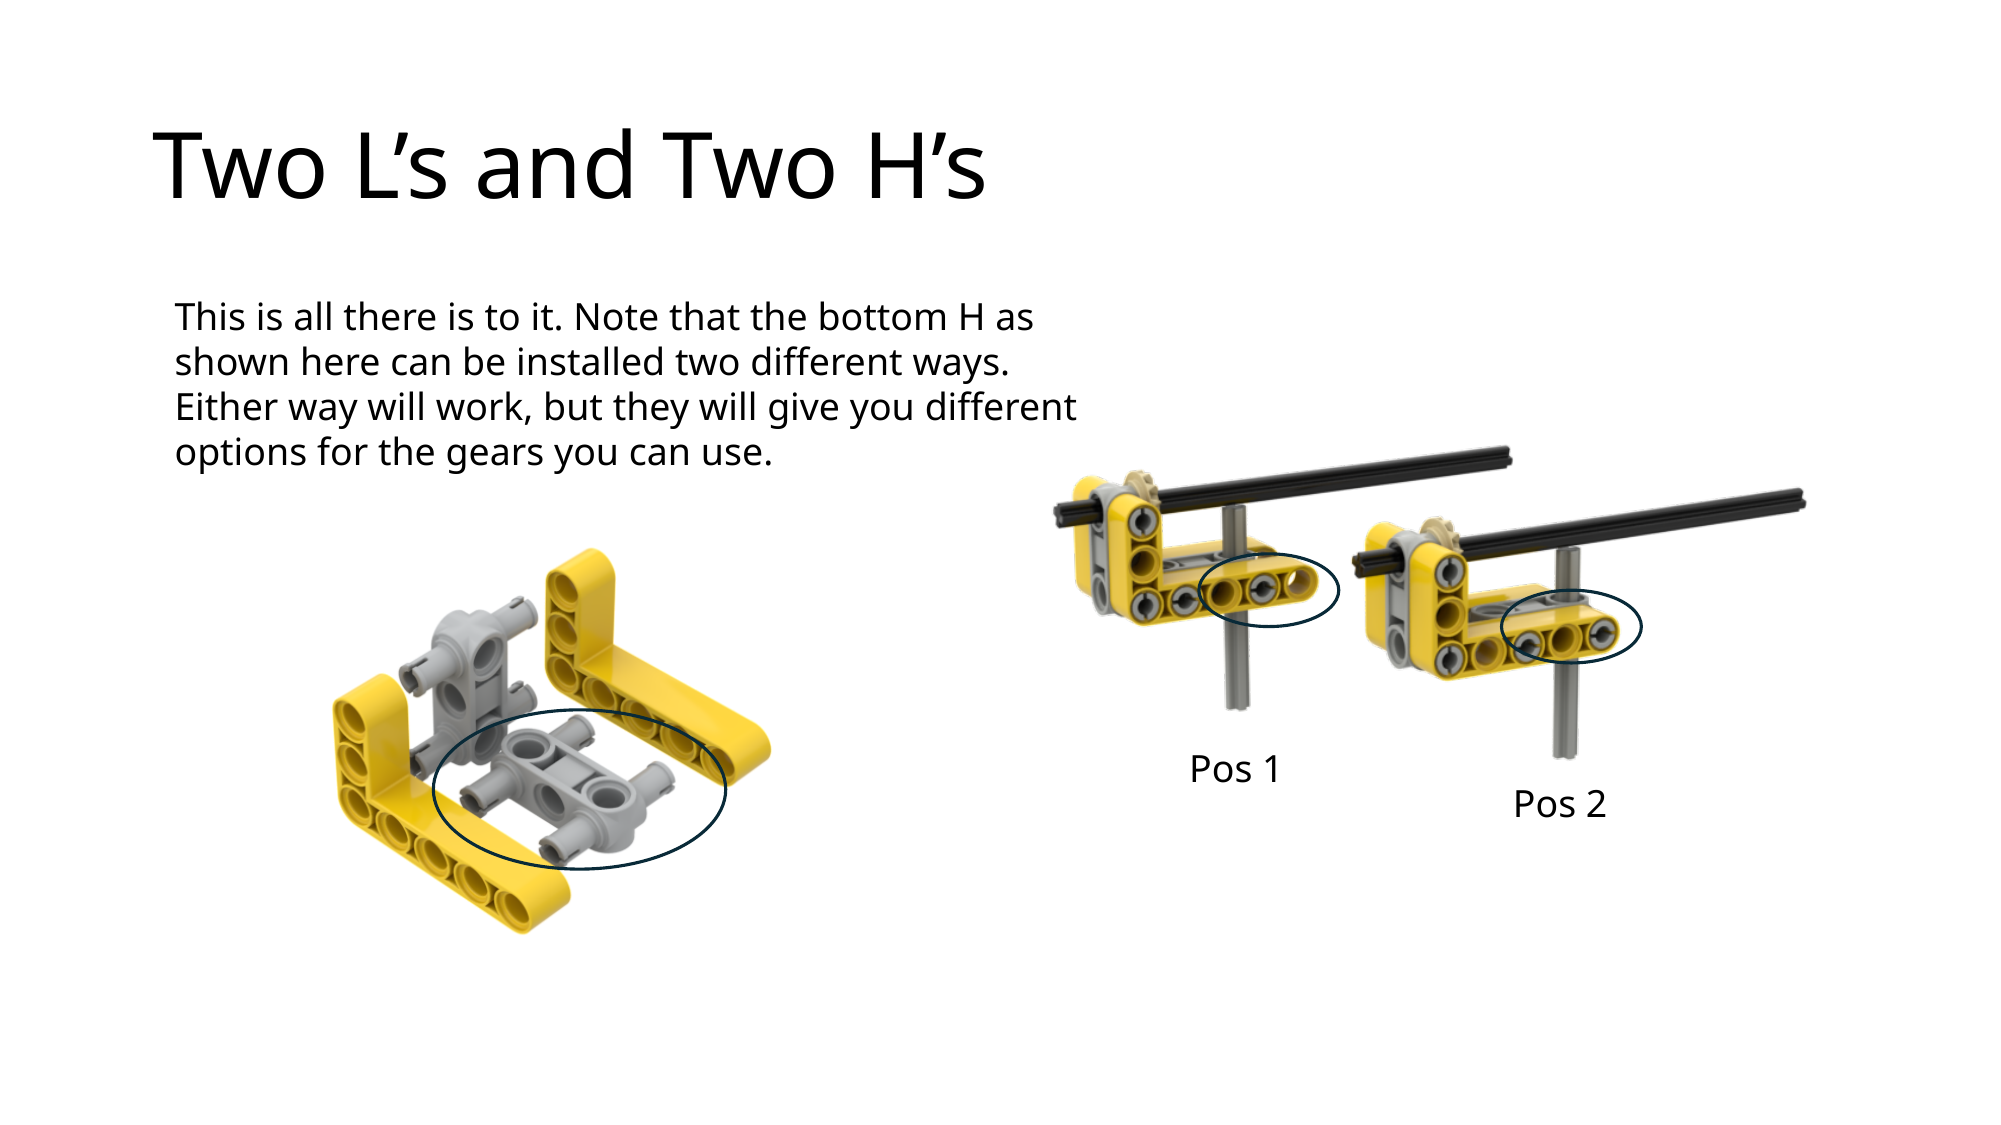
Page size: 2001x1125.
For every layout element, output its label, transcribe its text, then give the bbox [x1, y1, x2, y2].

picture [108, 442, 919, 1051]
title Two L’s and Two H’s [137, 59, 1863, 278]
text_box This is all there is to it. Note that the bottom H as shown here can be installed two different ways. Either way will work, but they will give you different options for the gears you can use. [159, 285, 947, 481]
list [947, 248, 1901, 964]
